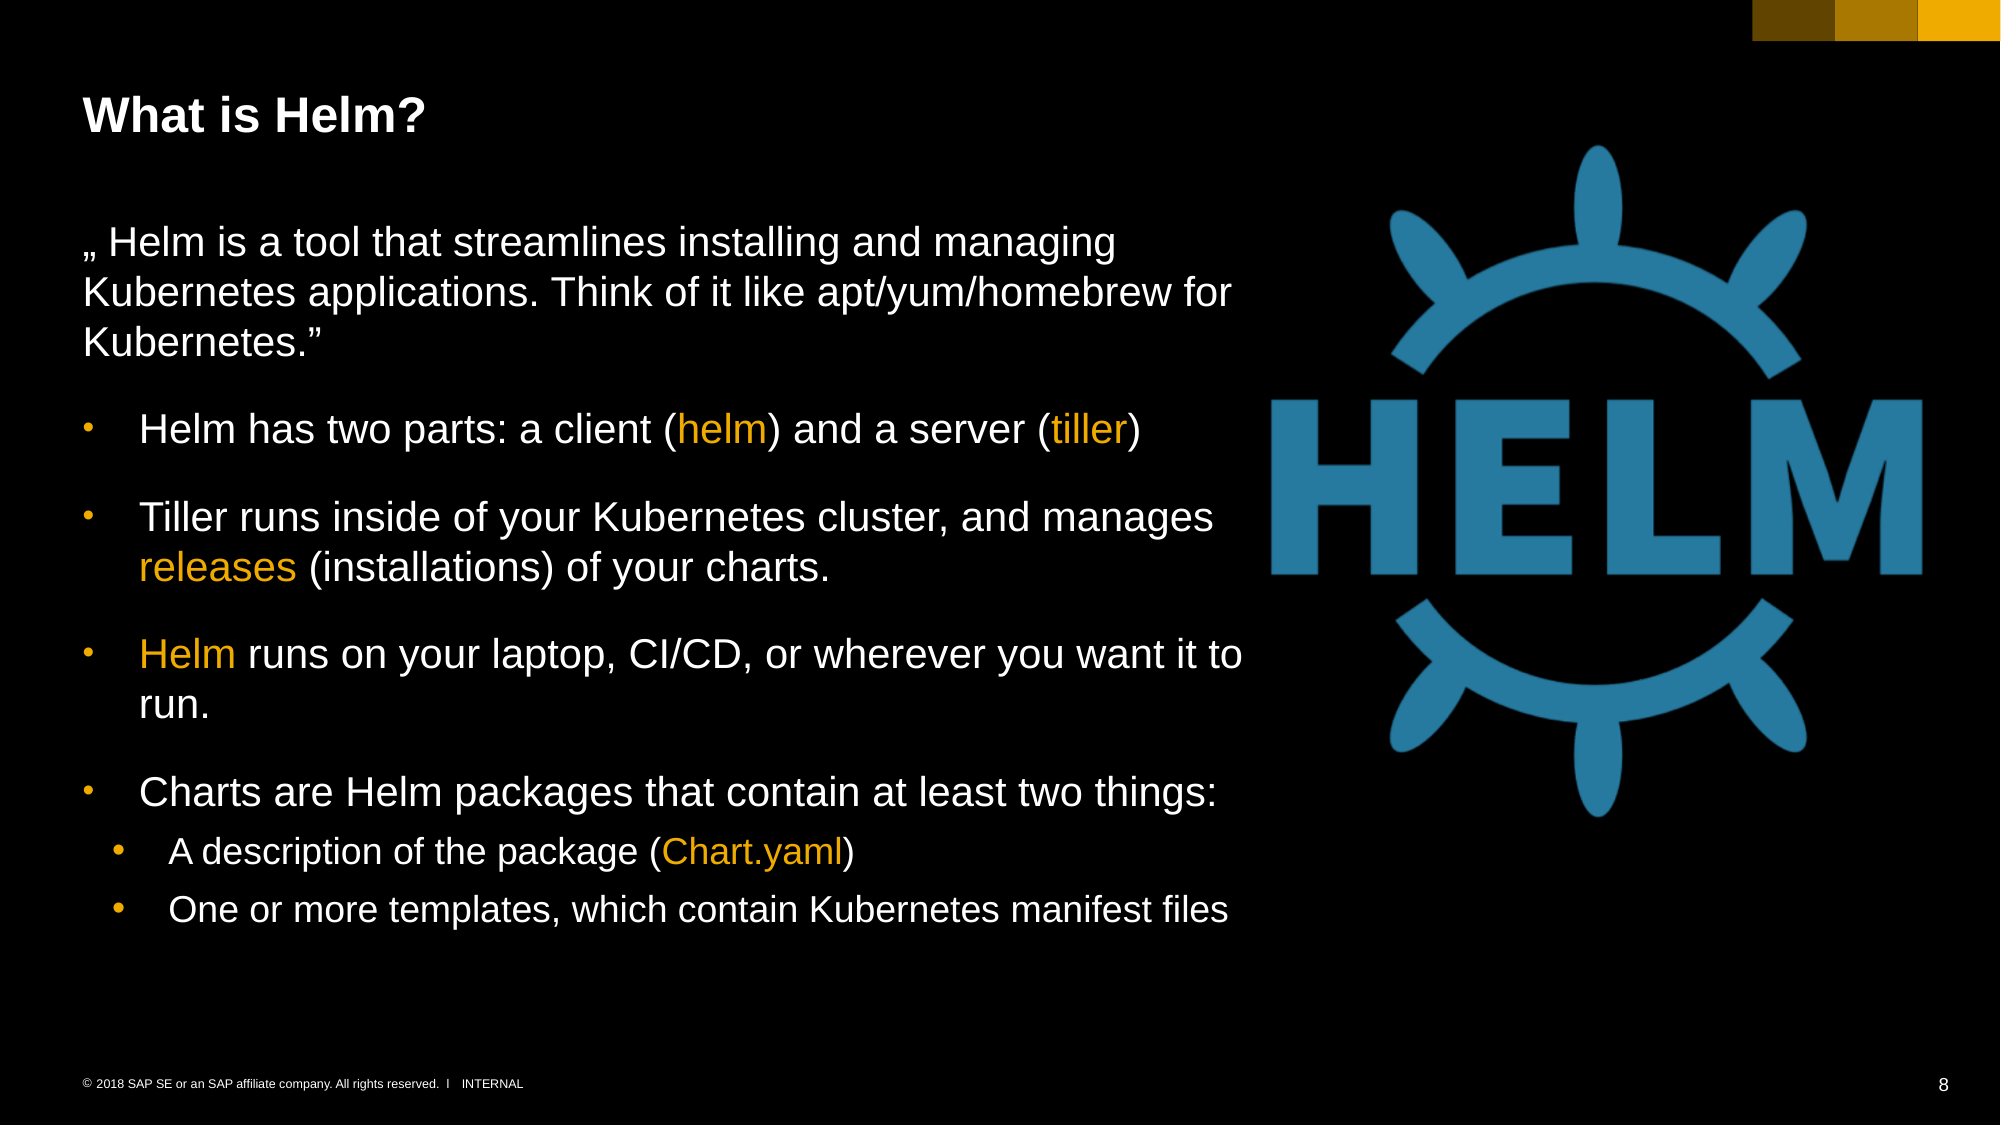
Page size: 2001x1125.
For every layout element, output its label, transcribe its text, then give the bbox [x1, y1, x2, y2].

list „ Helm is a tool that streamlines installing and managing Kubernetes applications. Think of it like apt/yum/homebrew for Kubernetes.” Helm has two parts: a client (helm) and a server (tiller) Tiller runs inside of your Kubernetes cluster, and manages releases (installations) of your charts. Helm runs on your laptop, CI/CD, or wherever you want it to run. Charts are Helm packages that contain at least two things: A description of the package (Chart.yaml) One or more templates, which contain Kubernetes manifest files [82, 214, 1247, 989]
title What is Helm? [82, 82, 1247, 144]
picture [1268, 142, 1941, 837]
